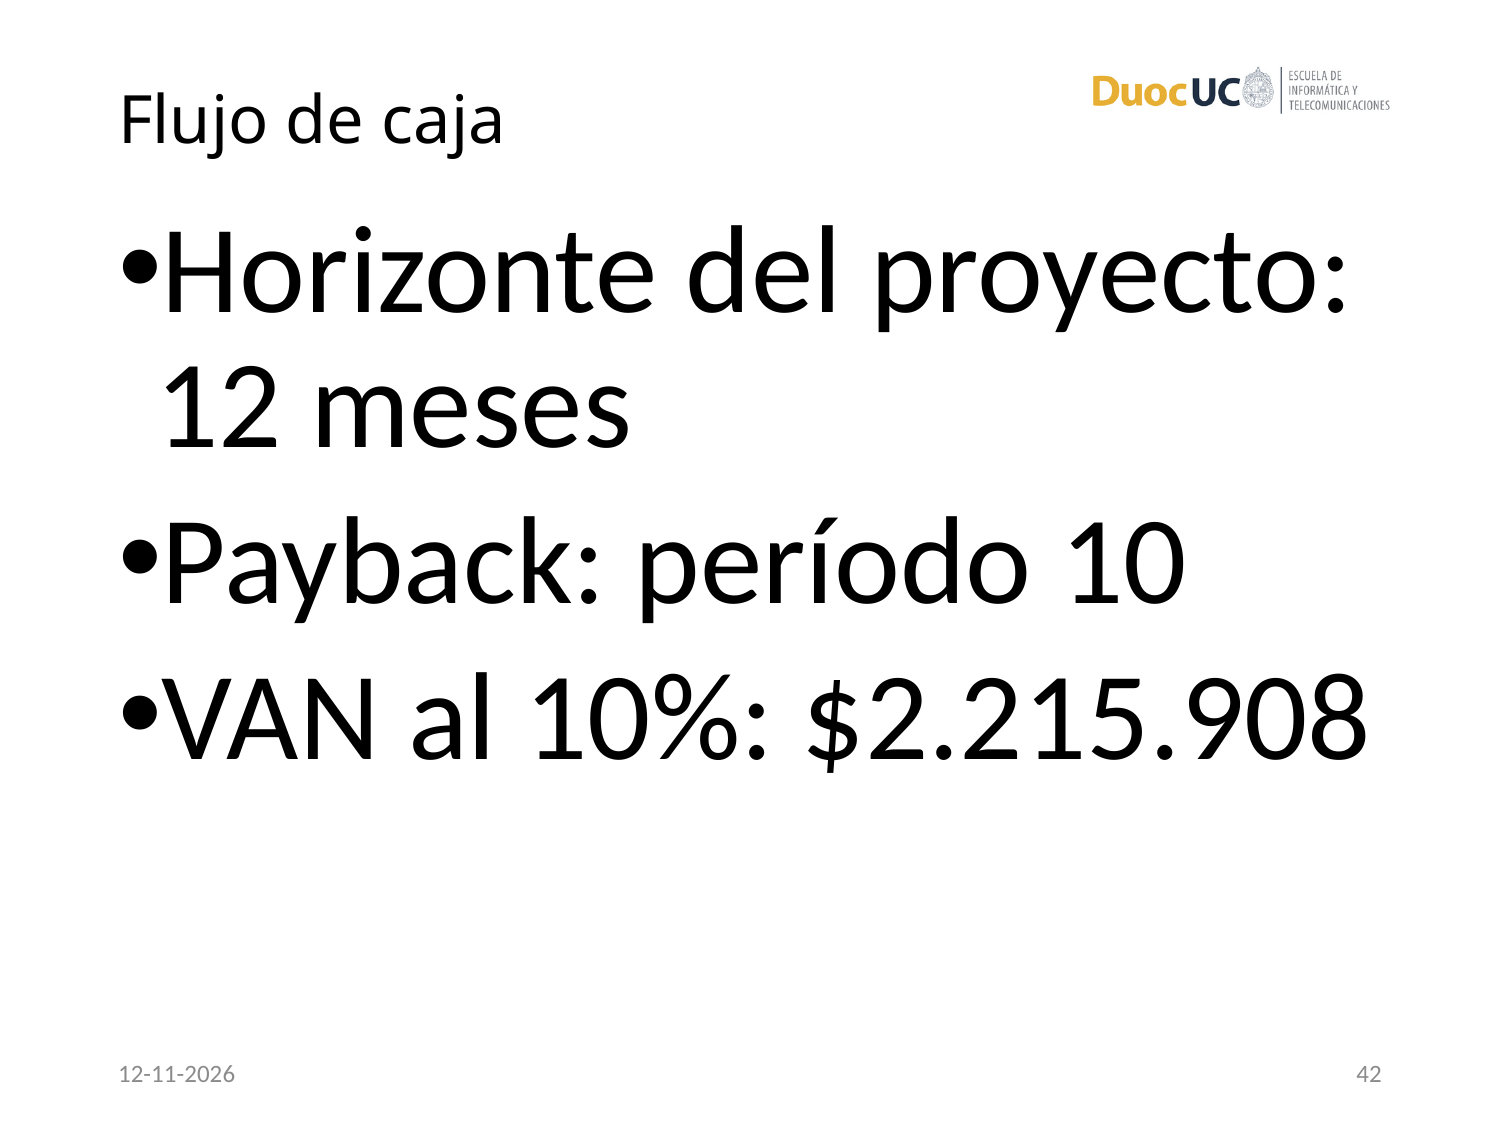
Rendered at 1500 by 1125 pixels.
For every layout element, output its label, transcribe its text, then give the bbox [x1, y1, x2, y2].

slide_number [103, 1042, 441, 1103]
slide_number 42 [1059, 1042, 1397, 1103]
title Flujo de caja [103, 59, 959, 185]
list Horizonte del proyecto: 12 meses Payback: período 10 VAN al 10%: $2.215.908 [103, 197, 1397, 1014]
picture [1085, 59, 1397, 118]
